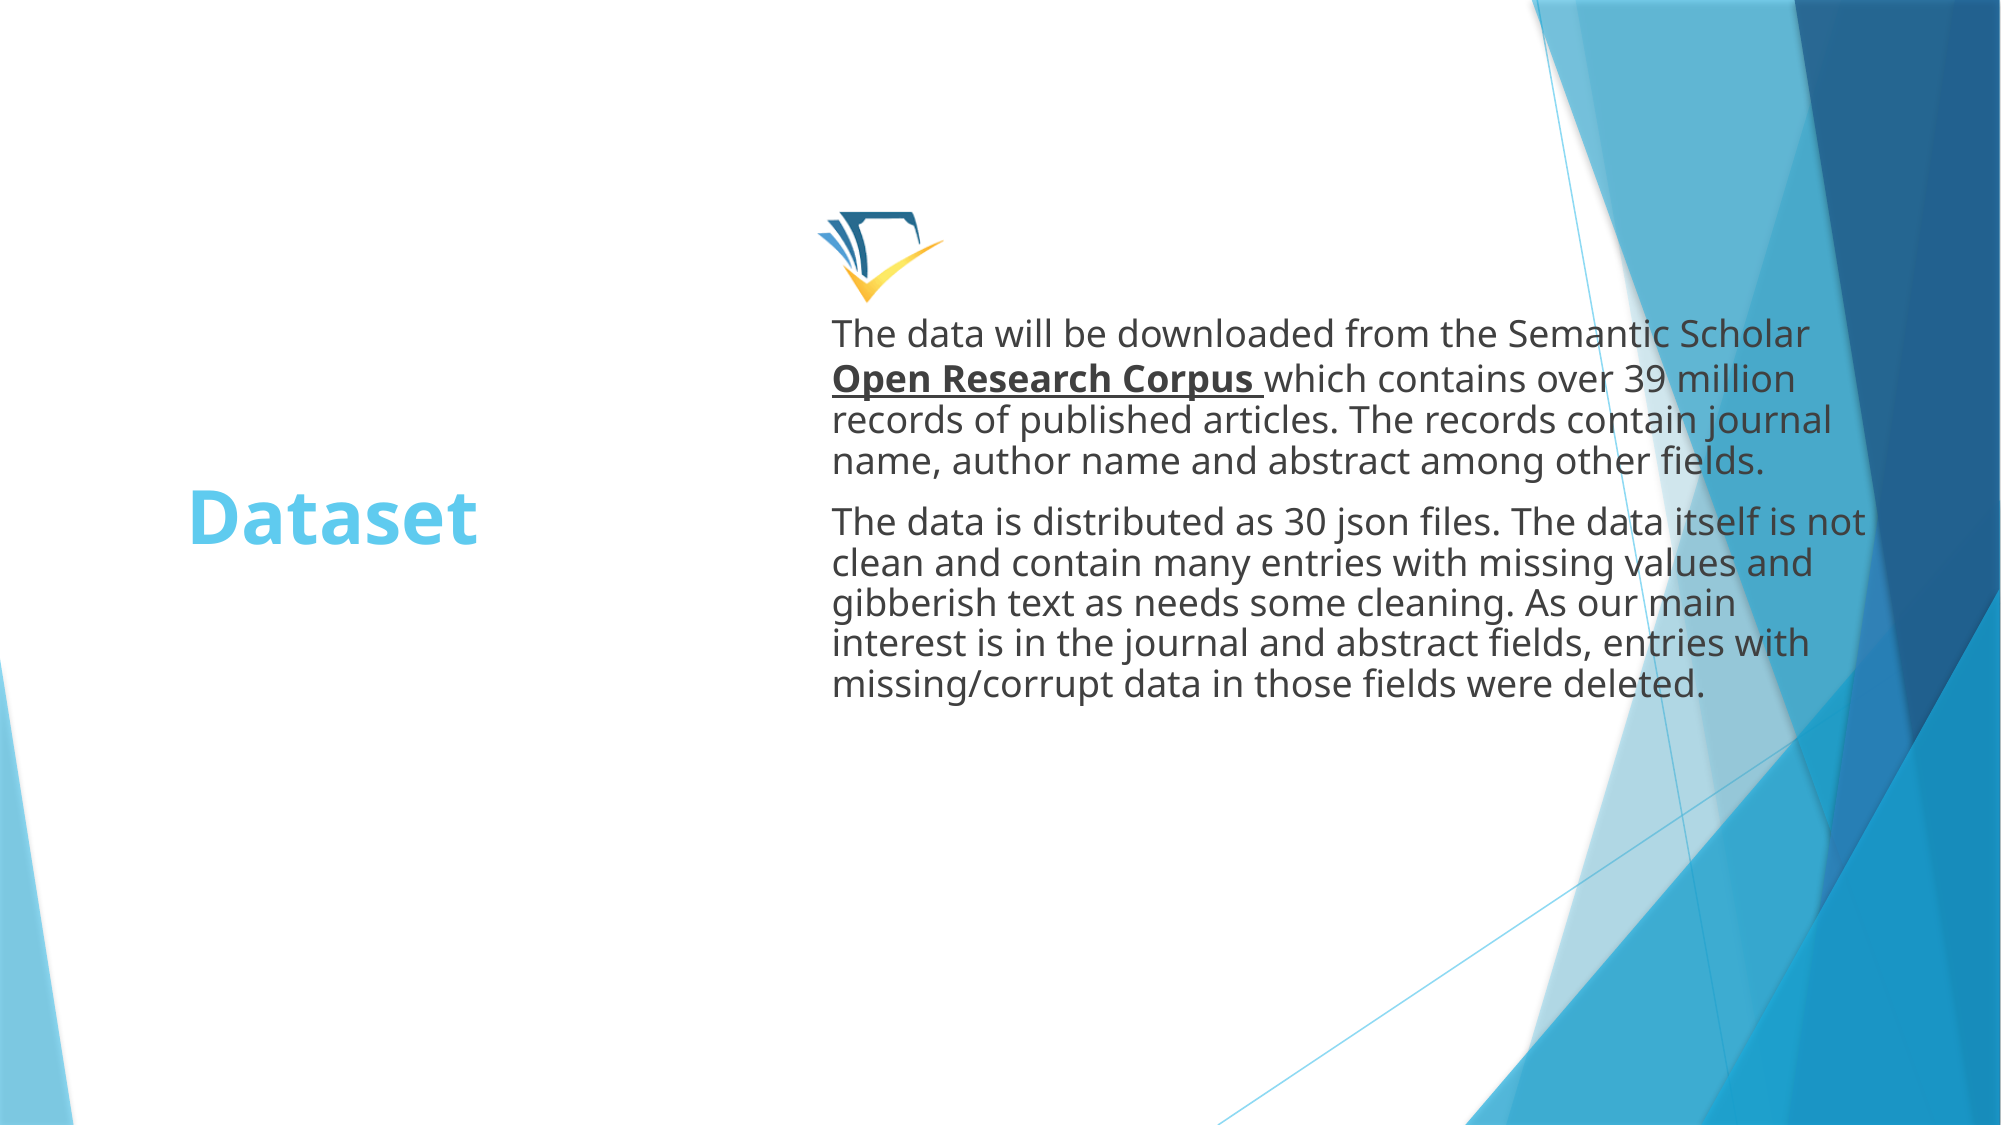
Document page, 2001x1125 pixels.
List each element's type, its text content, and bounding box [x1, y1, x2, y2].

list The data will be downloaded from the Semantic Scholar Open Research Corpus which contains over 39 million records of published articles. The records contain journal name, author name and abstract among other fields. The data is distributed as 30 json files. The data itself is not clean and contain many entries with missing values and gibberish text as needs some cleaning. As our main interest is in the journal and abstract fields, entries with missing/corrupt data in those fields were deleted. [816, 181, 1896, 941]
picture [816, 208, 945, 317]
title Dataset [171, 193, 713, 926]
